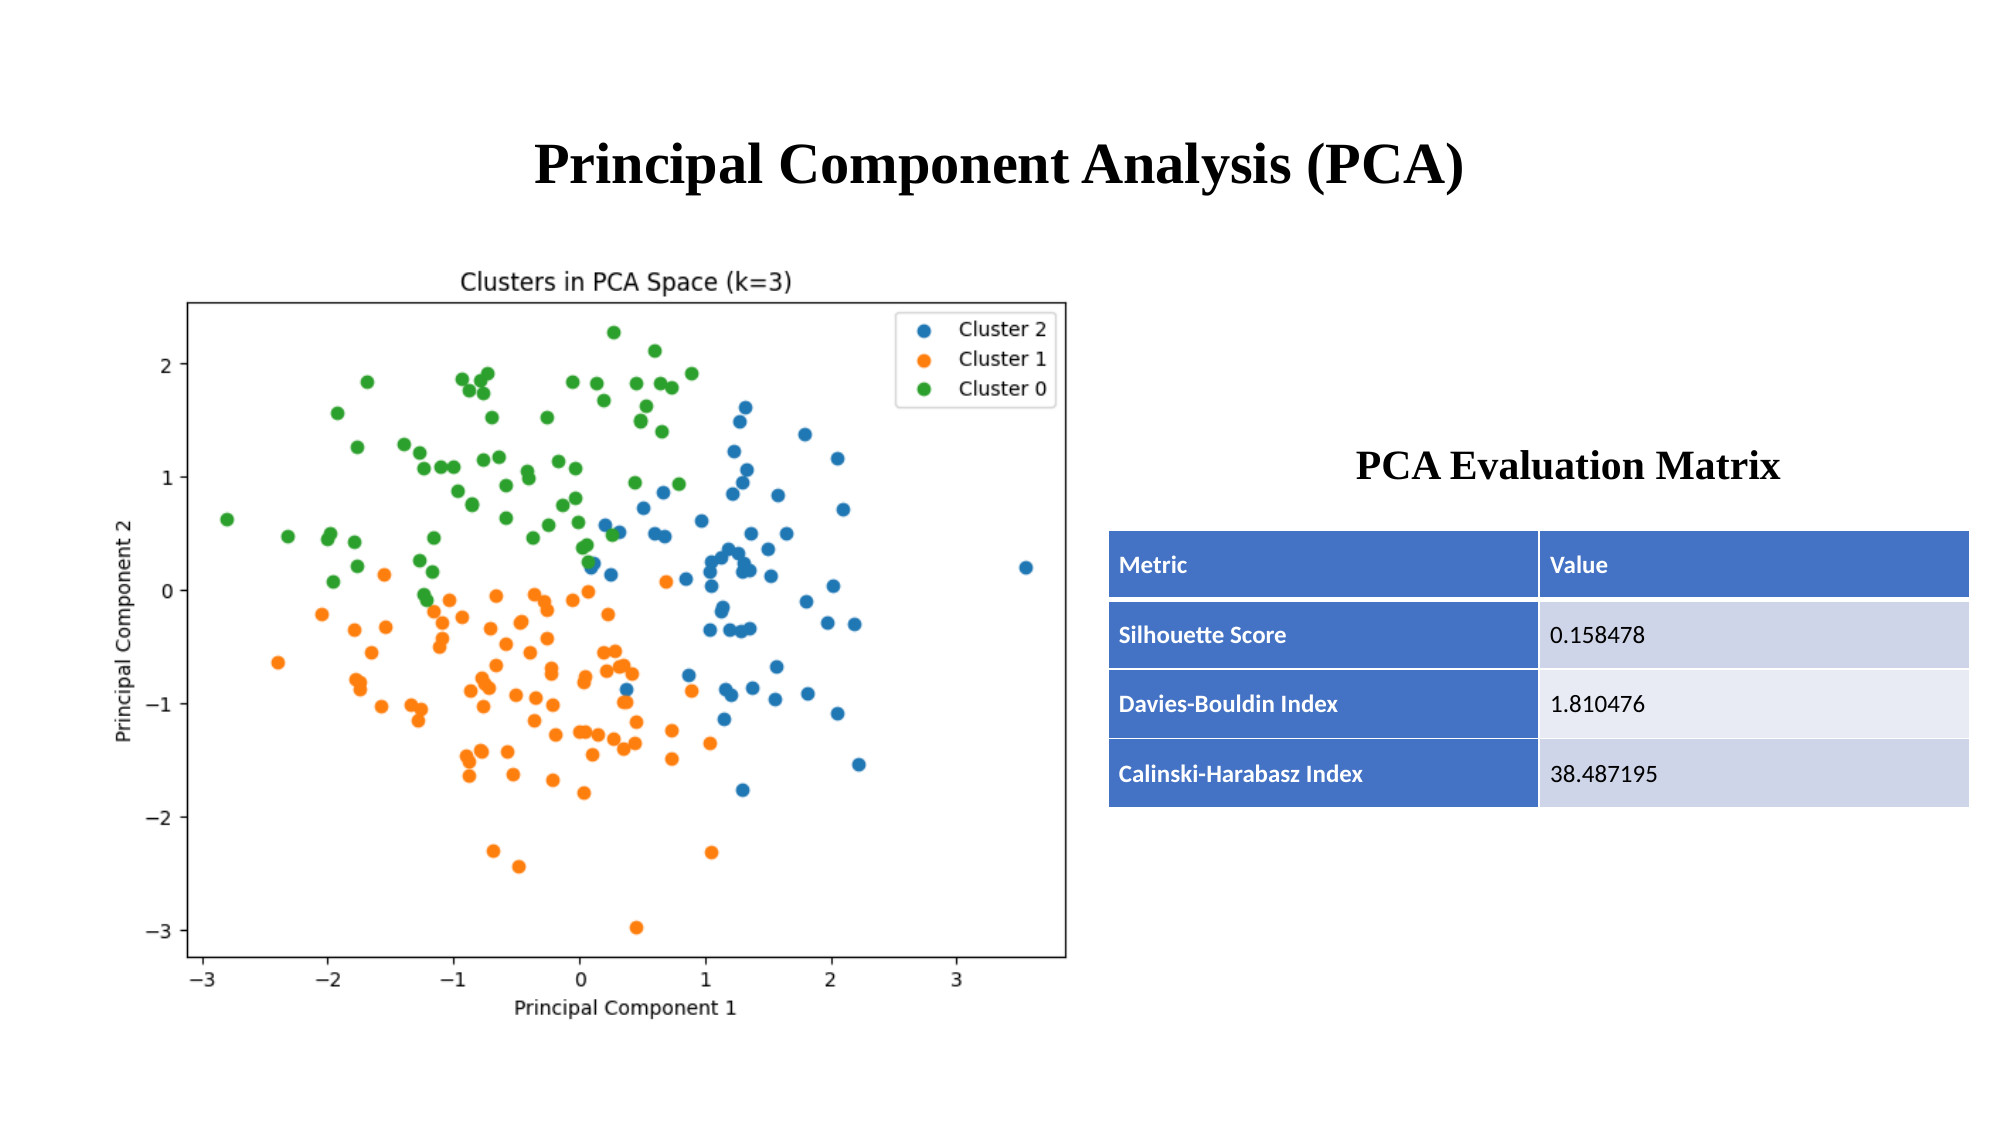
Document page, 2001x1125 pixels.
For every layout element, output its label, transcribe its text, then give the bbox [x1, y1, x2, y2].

table_cell Silhouette Score [1109, 602, 1538, 668]
table_cell Davies-Bouldin Index [1109, 670, 1538, 738]
table_header Metric [1109, 531, 1538, 597]
table_header Value [1540, 531, 1969, 597]
table_cell 1.810476 [1540, 670, 1969, 738]
text_box Principal Component Analysis (PCA) [519, 47, 1481, 203]
table_cell 0.158478 [1540, 602, 1969, 668]
text_box PCA Evaluation Matrix [1341, 380, 1807, 496]
table_cell 38.487195 [1540, 739, 1969, 807]
table_cell Calinski-Harabasz Index [1109, 739, 1538, 807]
picture [102, 257, 1078, 1032]
